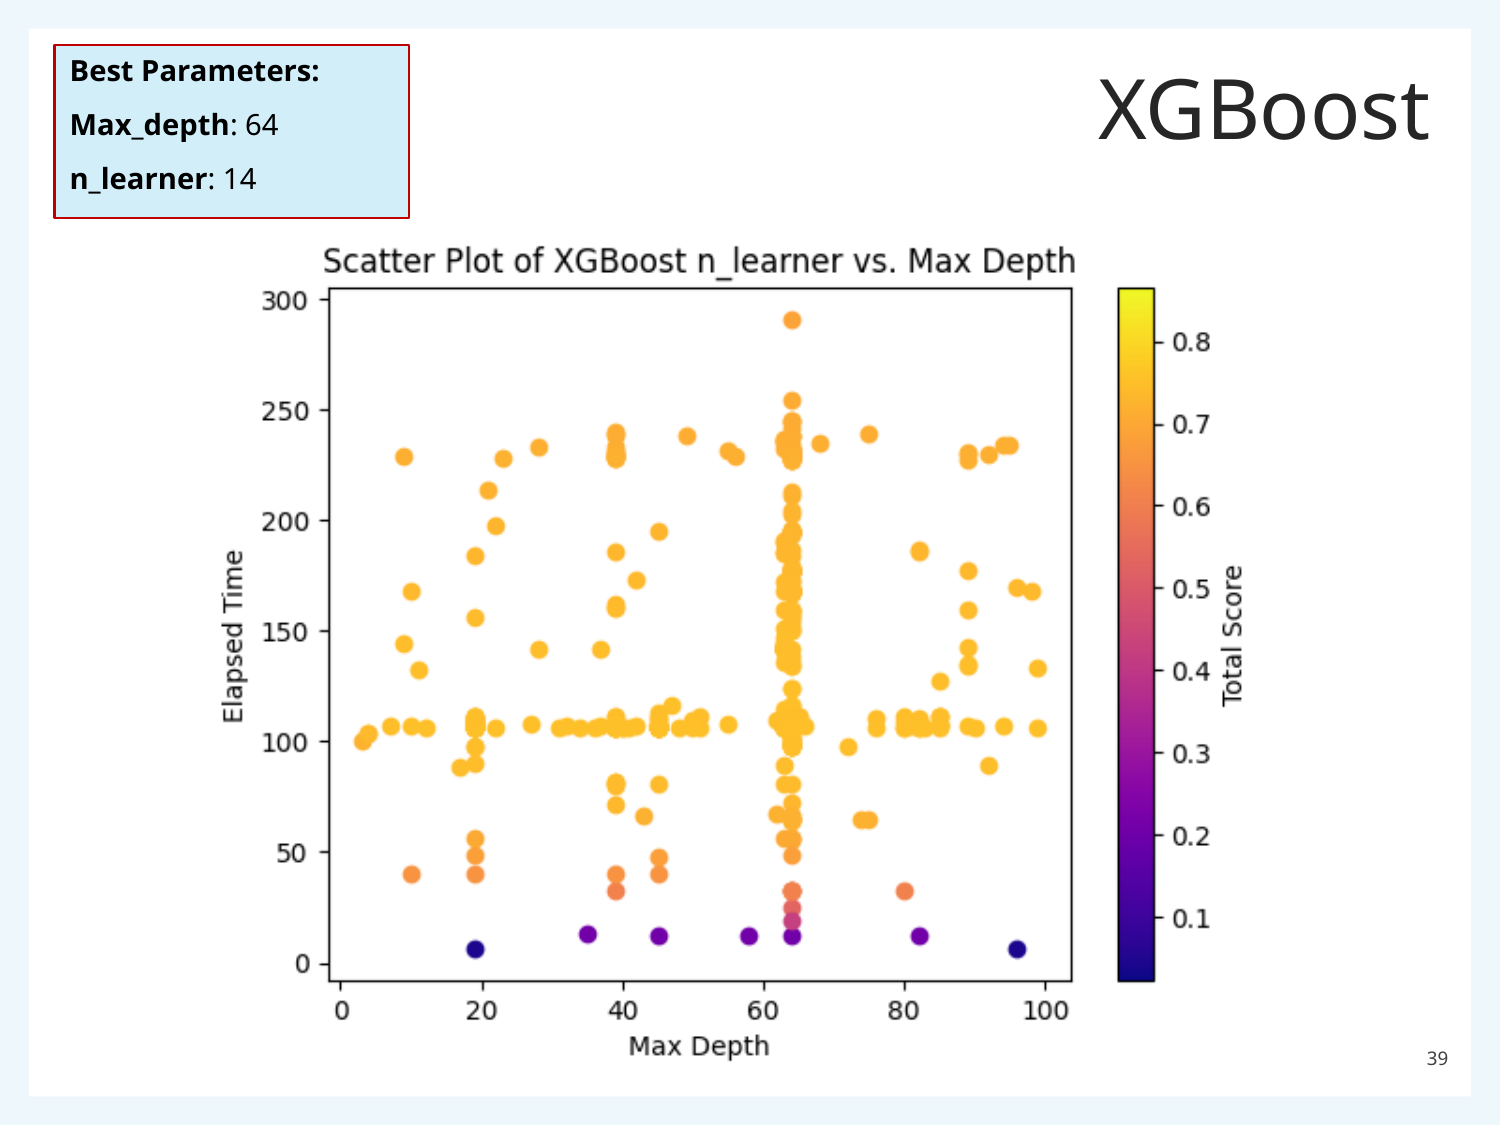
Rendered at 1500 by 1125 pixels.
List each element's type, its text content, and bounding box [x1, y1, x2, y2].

slide_number 39 [1283, 1035, 1464, 1080]
title XGBoost [185, 0, 1446, 225]
picture [205, 228, 1268, 1080]
list Best Parameters: Max_depth: 64 n_learner: 14 [53, 44, 410, 219]
